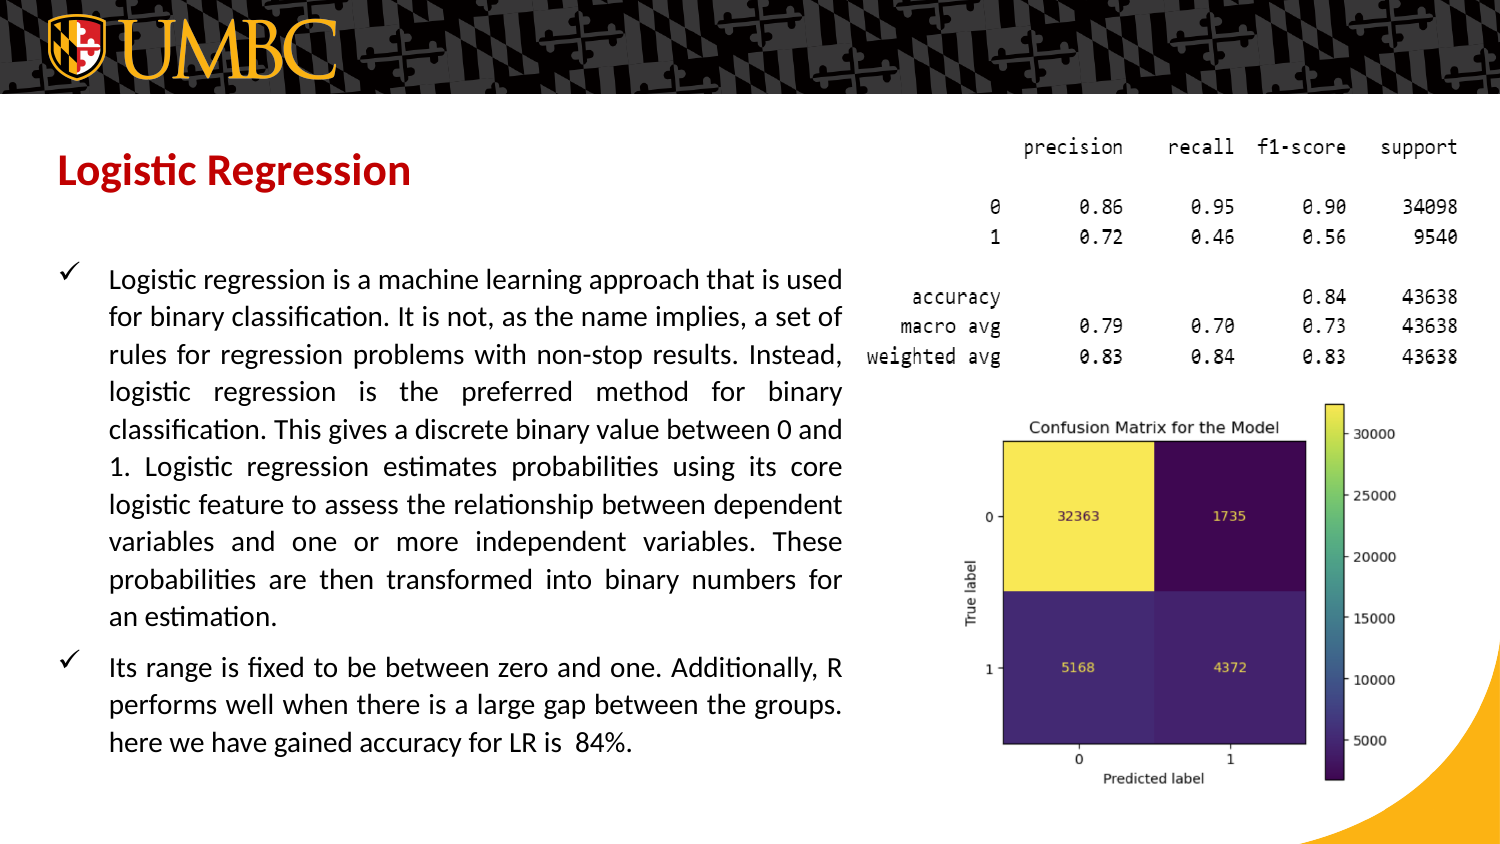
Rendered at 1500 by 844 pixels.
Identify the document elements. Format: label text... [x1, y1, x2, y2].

picture [0, 0, 1500, 94]
list Logistic Regression Logistic regression is a machine learning approach that is used for binary classification. It is not, as the name implies, a set of rules for regression problems with non-stop results. Instead, logistic regression is the preferred method for binary classification. This gives a discrete binary value between 0 and 1. Logistic regression estimates probabilities using its core logistic feature to assess the relationship between dependent variables and one or more independent variables. These probabilities are then transformed into binary numbers for an estimation. Its range is fixed to be between zero and one. Additionally, R performs well when there is a large gap between the groups. here we have gained accuracy for LR is 84%. [42, 132, 859, 767]
picture [858, 127, 1500, 844]
